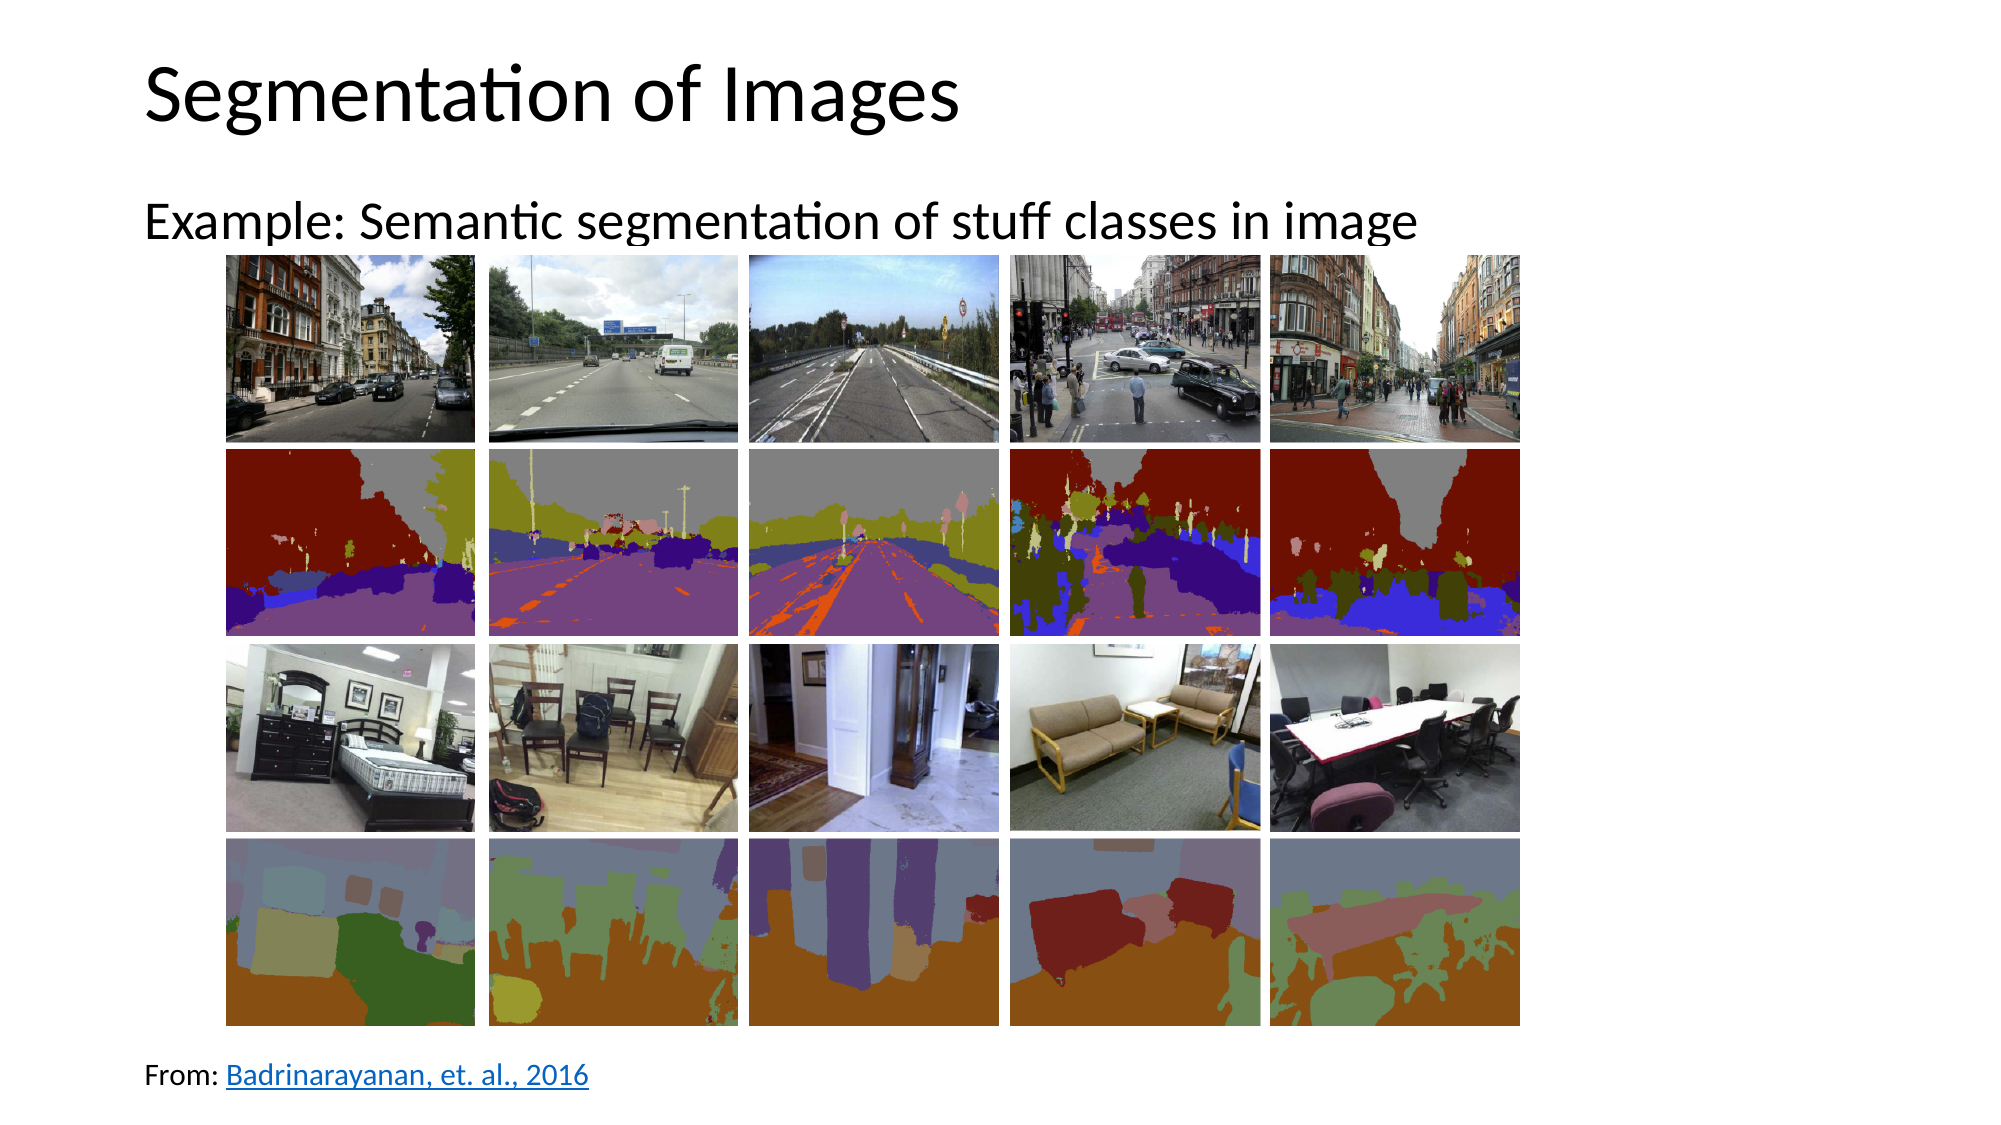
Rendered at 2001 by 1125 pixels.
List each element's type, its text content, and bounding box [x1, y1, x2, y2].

list Example: Semantic segmentation of stuff classes in image From: Badrinarayanan, et. al., 2016 [129, 184, 1855, 1102]
picture [220, 246, 1526, 1031]
title Segmentation of Images [129, 22, 1855, 166]
